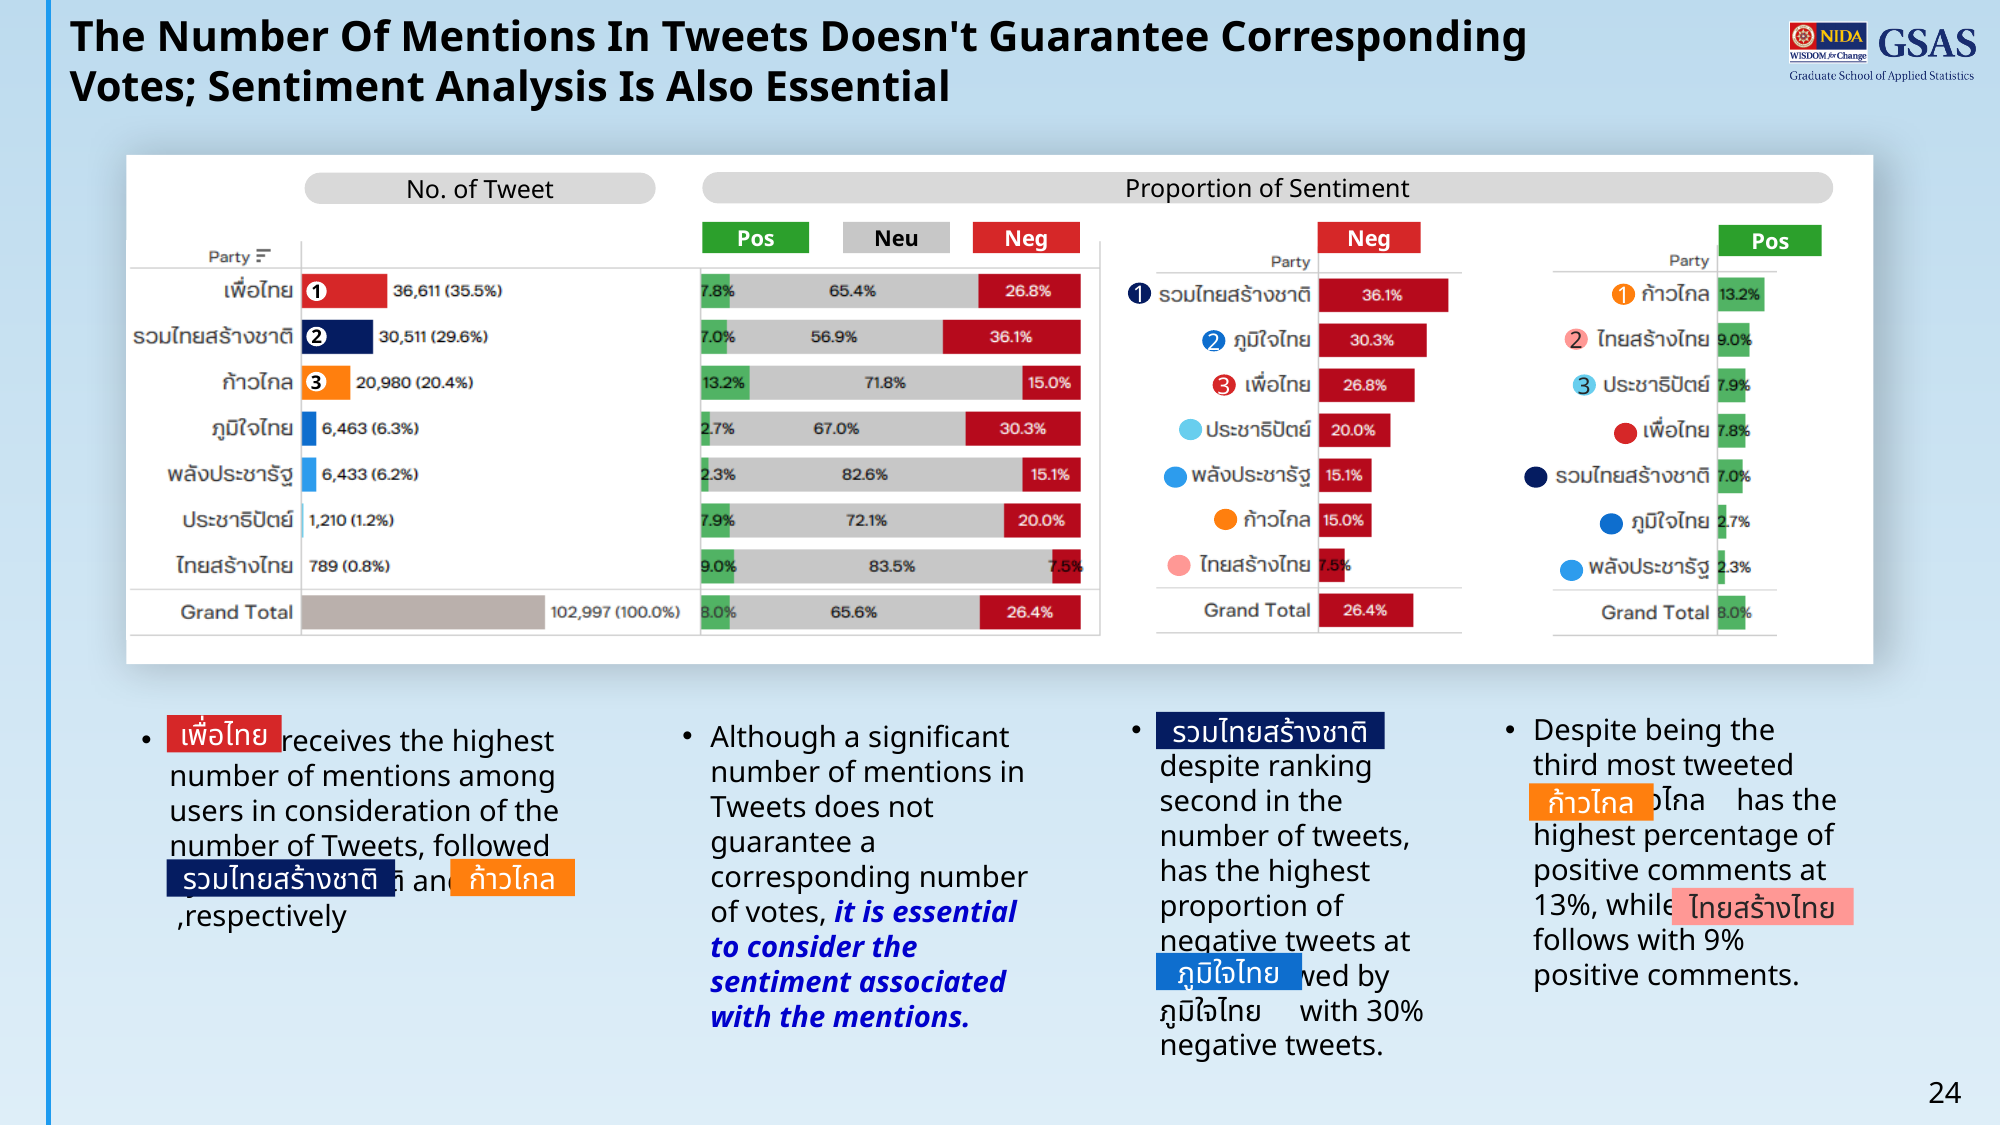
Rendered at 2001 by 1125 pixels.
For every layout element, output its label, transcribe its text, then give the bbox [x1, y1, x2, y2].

text_box Neg [1317, 221, 1421, 235]
text_box ก้าวไกล [1529, 783, 1654, 821]
text_box ก้าวไกล [450, 858, 575, 897]
picture [1789, 21, 1976, 82]
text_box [702, 221, 1080, 254]
text_box เพื่อไทย [166, 715, 282, 753]
text_box 24 [1526, 1066, 1977, 1125]
picture [1151, 235, 1462, 640]
text_box ภูมิใจไทย [1156, 952, 1303, 991]
text_box Despite being the third most tweeted party, ก้าวไกล has the highest percentage of positive comments at 13%, while ไทยสร้างไทย follows with 9% positive comments. [1490, 704, 1854, 999]
text_box No. of Tweet [304, 172, 656, 204]
text_box รวมไทยสร้างชาติ [166, 859, 396, 897]
picture [1549, 240, 1777, 644]
text_box รวมไทยสร้างชาติ [1156, 711, 1385, 750]
picture [126, 240, 1108, 640]
text_box 1 [1127, 282, 1151, 304]
text_box [125, 154, 1874, 665]
text_box ไทยสร้างไทย [1671, 887, 1854, 926]
text_box Proportion of Sentiment [702, 172, 1834, 204]
text_box [1524, 466, 1548, 488]
text_box รวมไทยสร้างชาติ , despite ranking second in the number of tweets, has the highest proportion of negative tweets at 36%, followed by ภูมิใจไทย with 30% negative tweets. [1116, 704, 1462, 1070]
text_box เพื่อไทย receives the highest number of mentions among users in consideration of the number of Tweets, followed by รวมไทยสร้างชาติ and ก้าวไกล ,respectively [126, 714, 595, 940]
text_box Pos [1718, 224, 1822, 257]
text_box The Number Of Mentions In Tweets Doesn't Guarantee Corresponding Votes; Sentiment Analysis Is Also Essential [54, 2, 1551, 118]
text_box Although a significant number of mentions in Tweets does not guarantee a corresponding number of votes, it is essential to consider the sentiment associated with the mentions. [667, 710, 1055, 1041]
